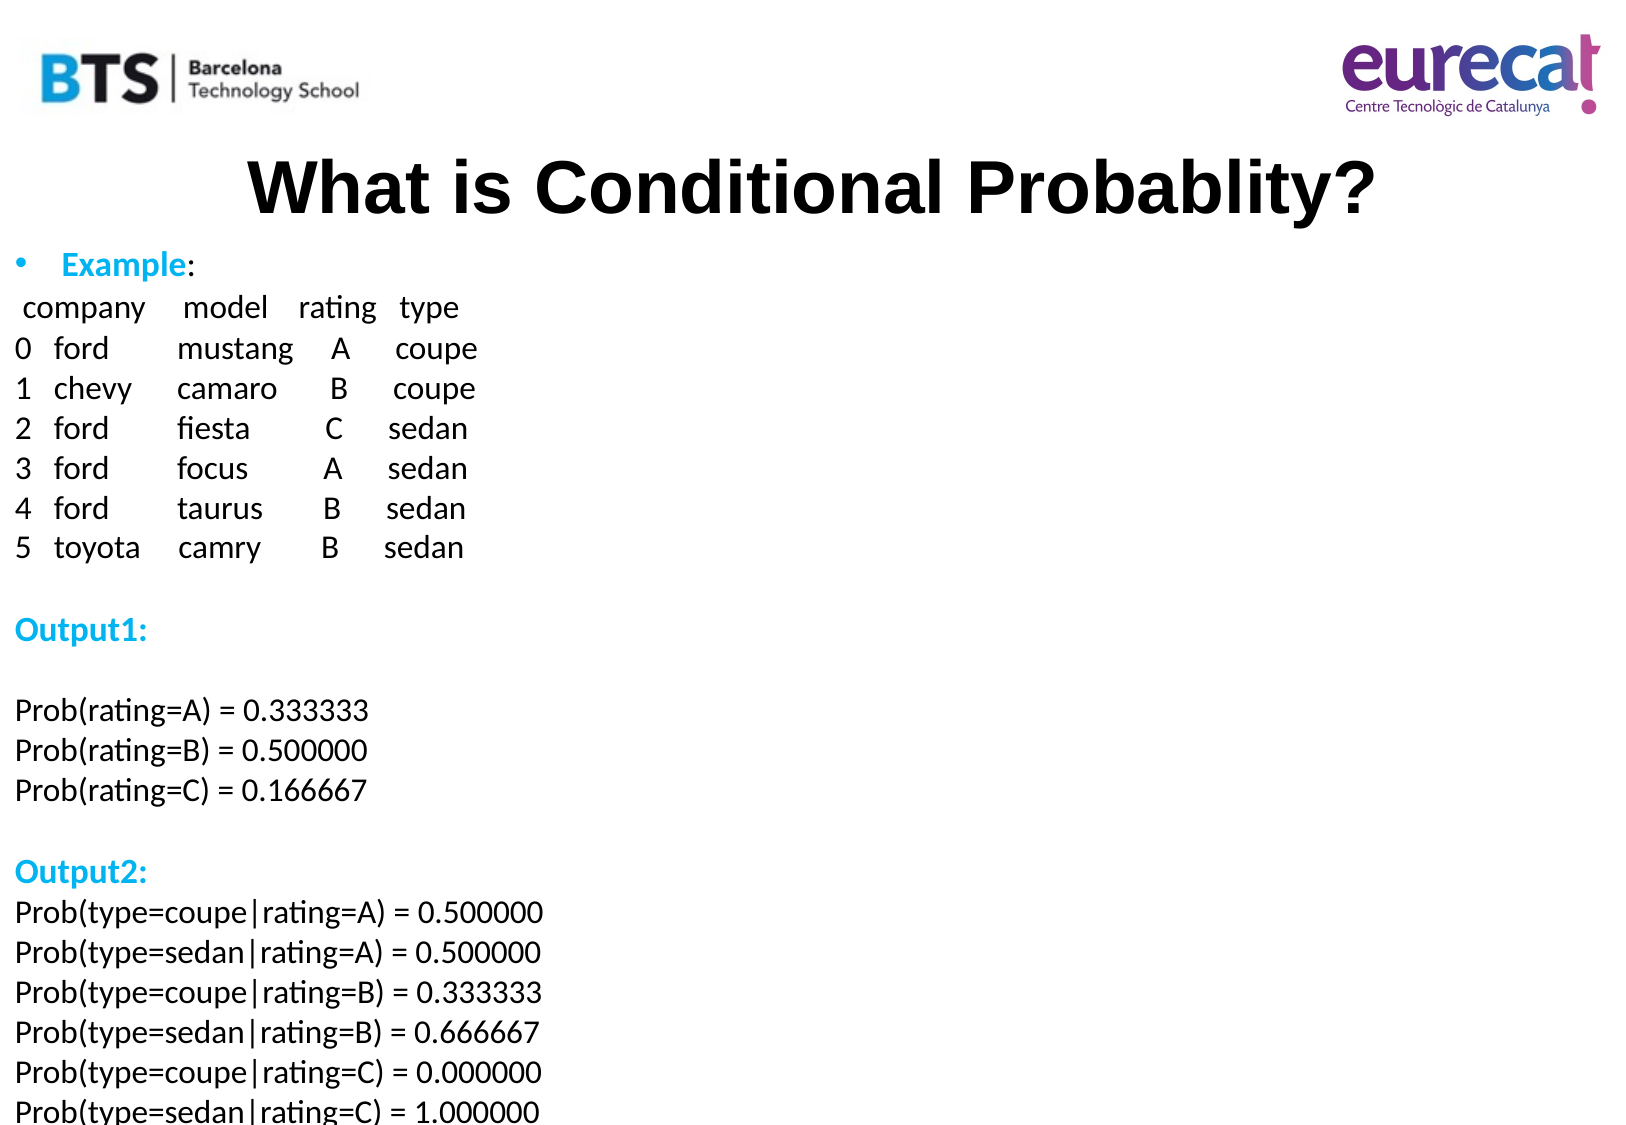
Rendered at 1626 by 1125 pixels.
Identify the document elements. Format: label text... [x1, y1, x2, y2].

picture [1335, 19, 1608, 119]
picture [20, 38, 382, 119]
text_box Example: company model rating type 0 ford mustang A coupe 1 chevy camaro B coupe 2 ford fiesta C sedan 3 ford focus A sedan 4 ford taurus B sedan 5 toyota camry B sedan Output1: Prob(rating=A) = 0.333333 Prob(rating=B) = 0.500000 Prob(rating=C) = 0.166667 Output2: Prob(type=coupe|rating=A) = 0.500000 Prob(type=sedan|rating=A) = 0.500000 Prob(type=coupe|rating=B) = 0.333333 Prob(type=sedan|rating=B) = 0.666667 Prob(type=coupe|rating=C) = 0.000000 Prob(type=sedan|rating=C) = 1.000000 [0, 233, 1625, 1125]
text_box What is Conditional Probablity? [232, 130, 1395, 233]
